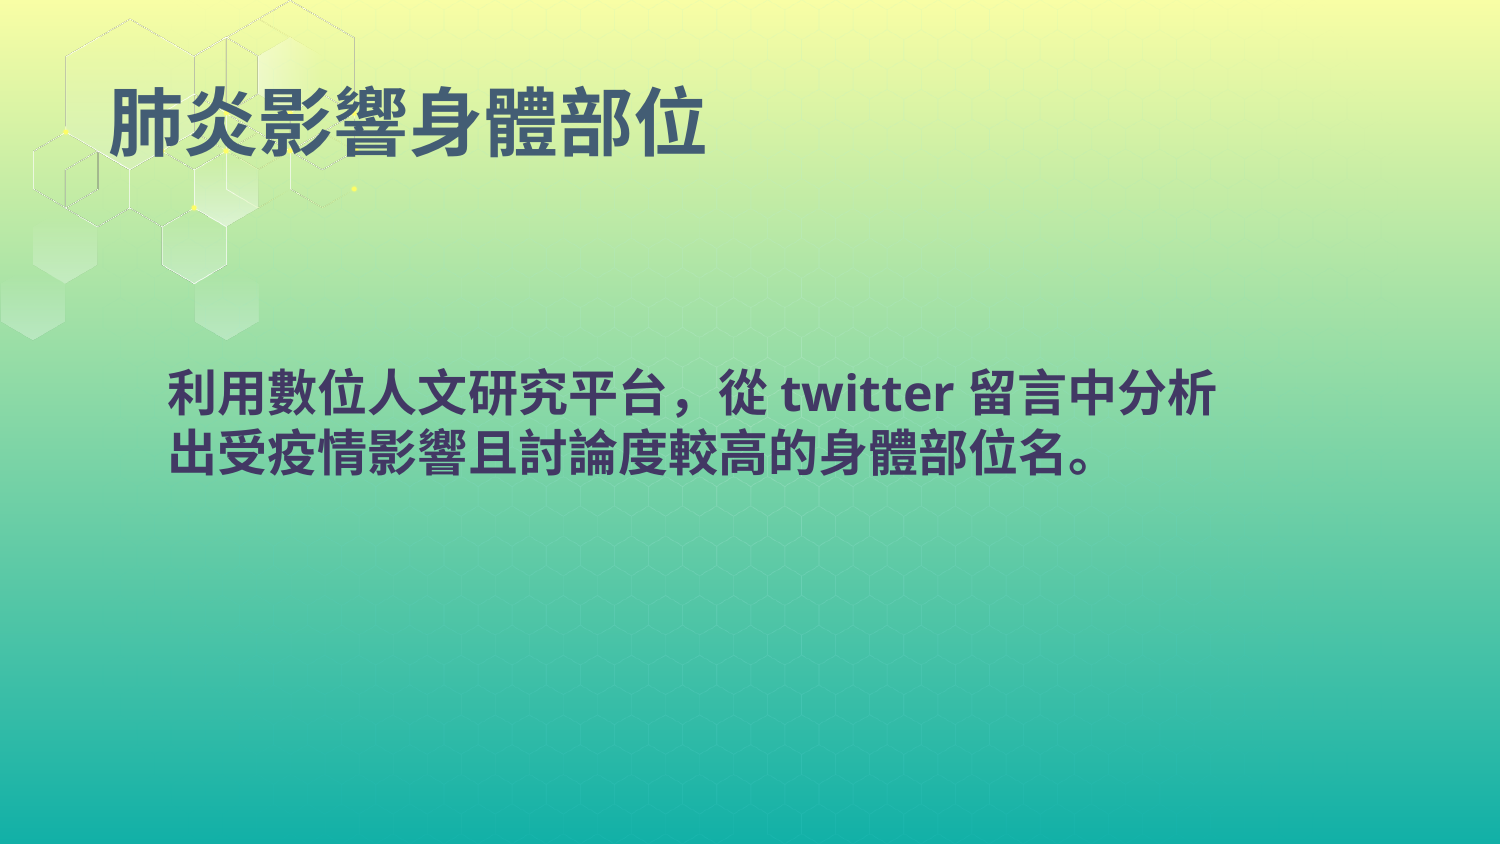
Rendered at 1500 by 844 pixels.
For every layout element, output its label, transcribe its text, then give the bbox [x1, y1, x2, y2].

title 肺炎影響身體部位 [93, 60, 756, 201]
picture [0, 0, 1398, 844]
text_box 利用數位人文研究平台，從twitter留言中分析出受疫情影響且討論度較高的身體部位名。 [152, 346, 1243, 497]
